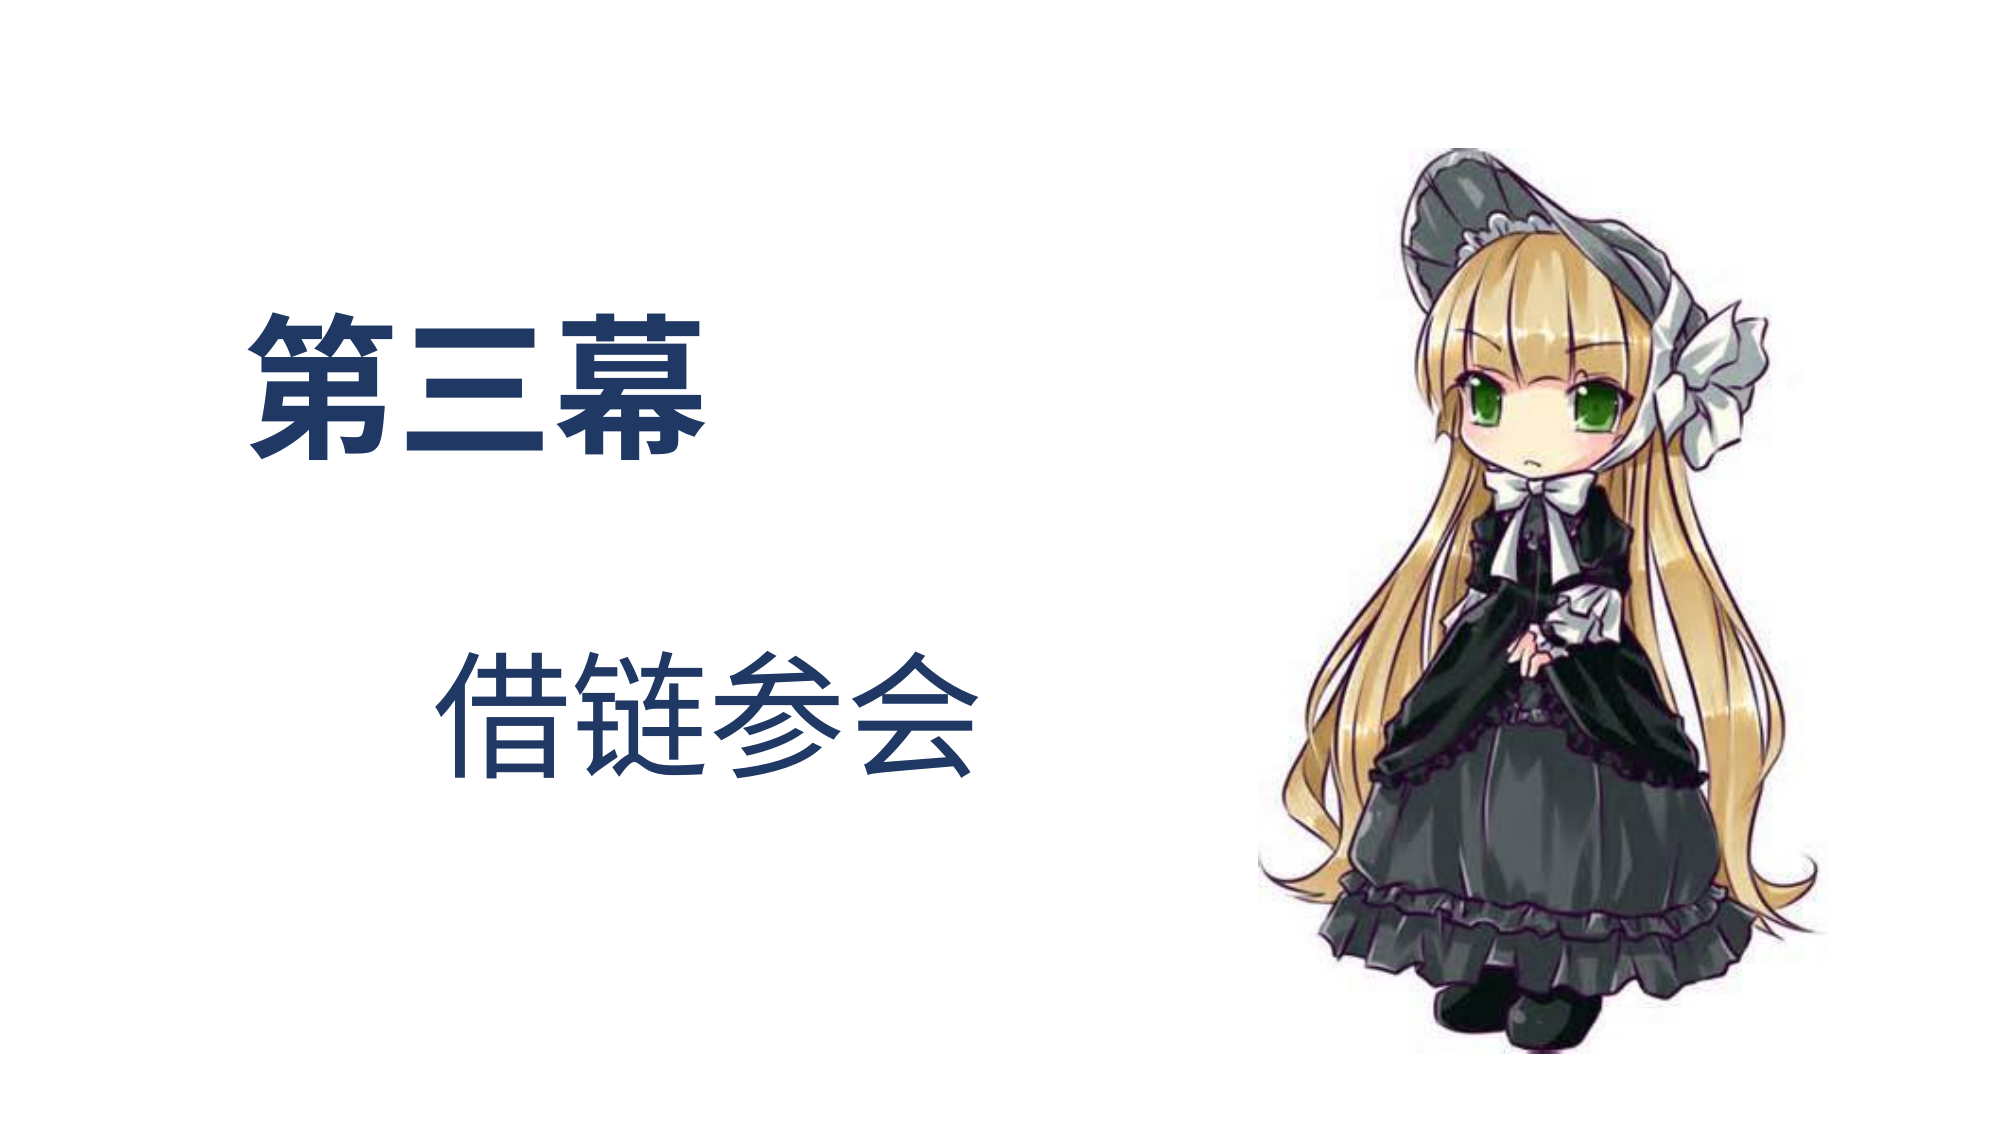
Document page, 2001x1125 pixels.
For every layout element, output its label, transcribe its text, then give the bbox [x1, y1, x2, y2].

title 第三幕 [227, 287, 758, 505]
picture [1258, 148, 1829, 1054]
list 借链参会 [418, 641, 1165, 800]
